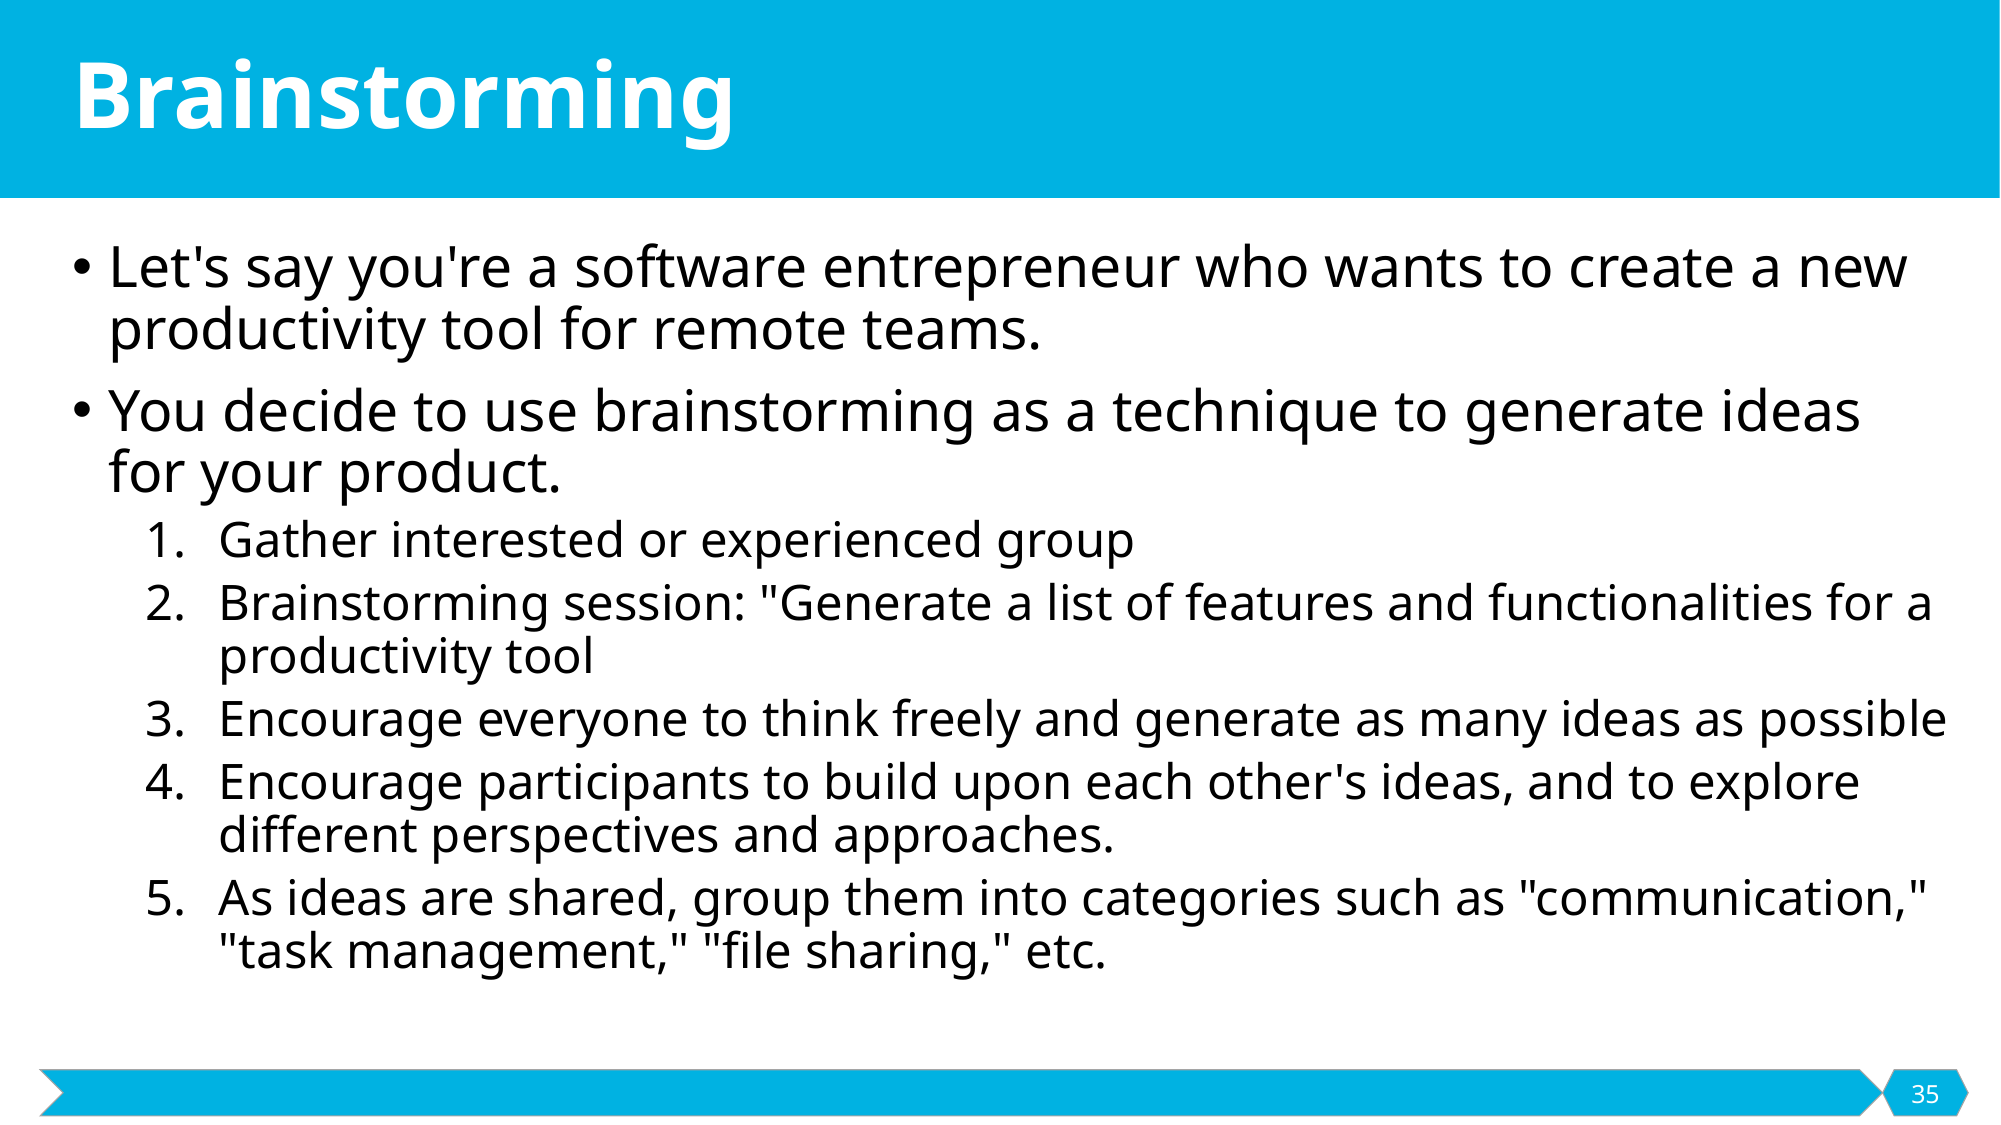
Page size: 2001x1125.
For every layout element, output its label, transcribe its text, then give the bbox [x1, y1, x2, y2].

title Brainstorming [56, 0, 1969, 199]
slide_number 35 [1882, 1065, 1969, 1125]
list Let's say you're a software entrepreneur who wants to create a new productivity tool for remote teams. You decide to use brainstorming as a technique to generate ideas for your product. Gather interested or experienced group Brainstorming session: "Generate a list of features and functionalities for a productivity tool Encourage everyone to think freely and generate as many ideas as possible Encourage participants to build upon each other's ideas, and to explore different perspectives and approaches. As ideas are shared, group them into categories such as "communication," "task management," "file sharing," etc. [56, 230, 1969, 1010]
